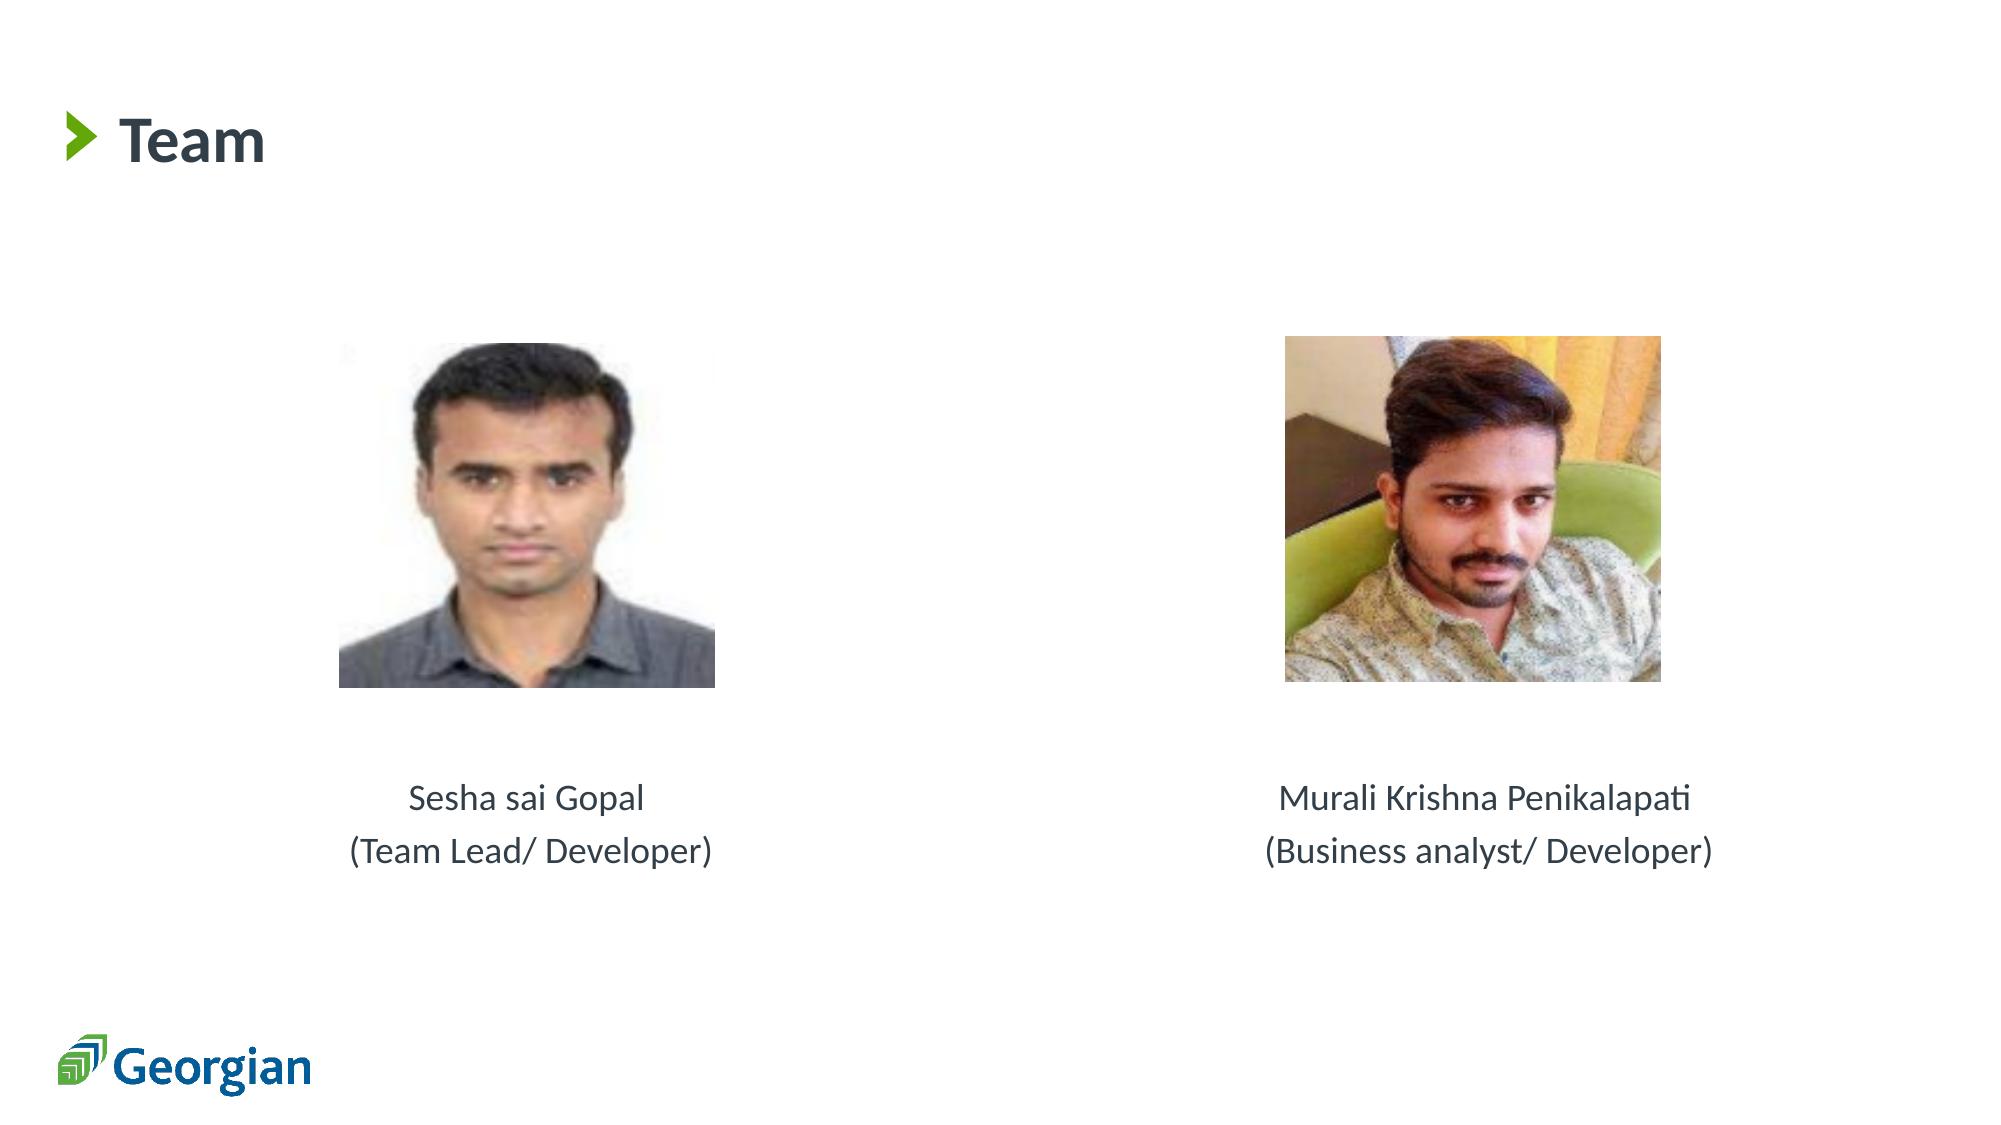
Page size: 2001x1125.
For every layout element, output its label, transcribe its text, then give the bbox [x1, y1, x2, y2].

title Team [66, 95, 1866, 260]
picture [32, 1017, 336, 1122]
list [1285, 335, 1661, 683]
list Murali Krishna Penikalapati (Business analyst/ Developer) [1050, 725, 1929, 919]
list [338, 343, 715, 688]
list Sesha sai Gopal (Team Lead/ Developer) [87, 725, 967, 919]
